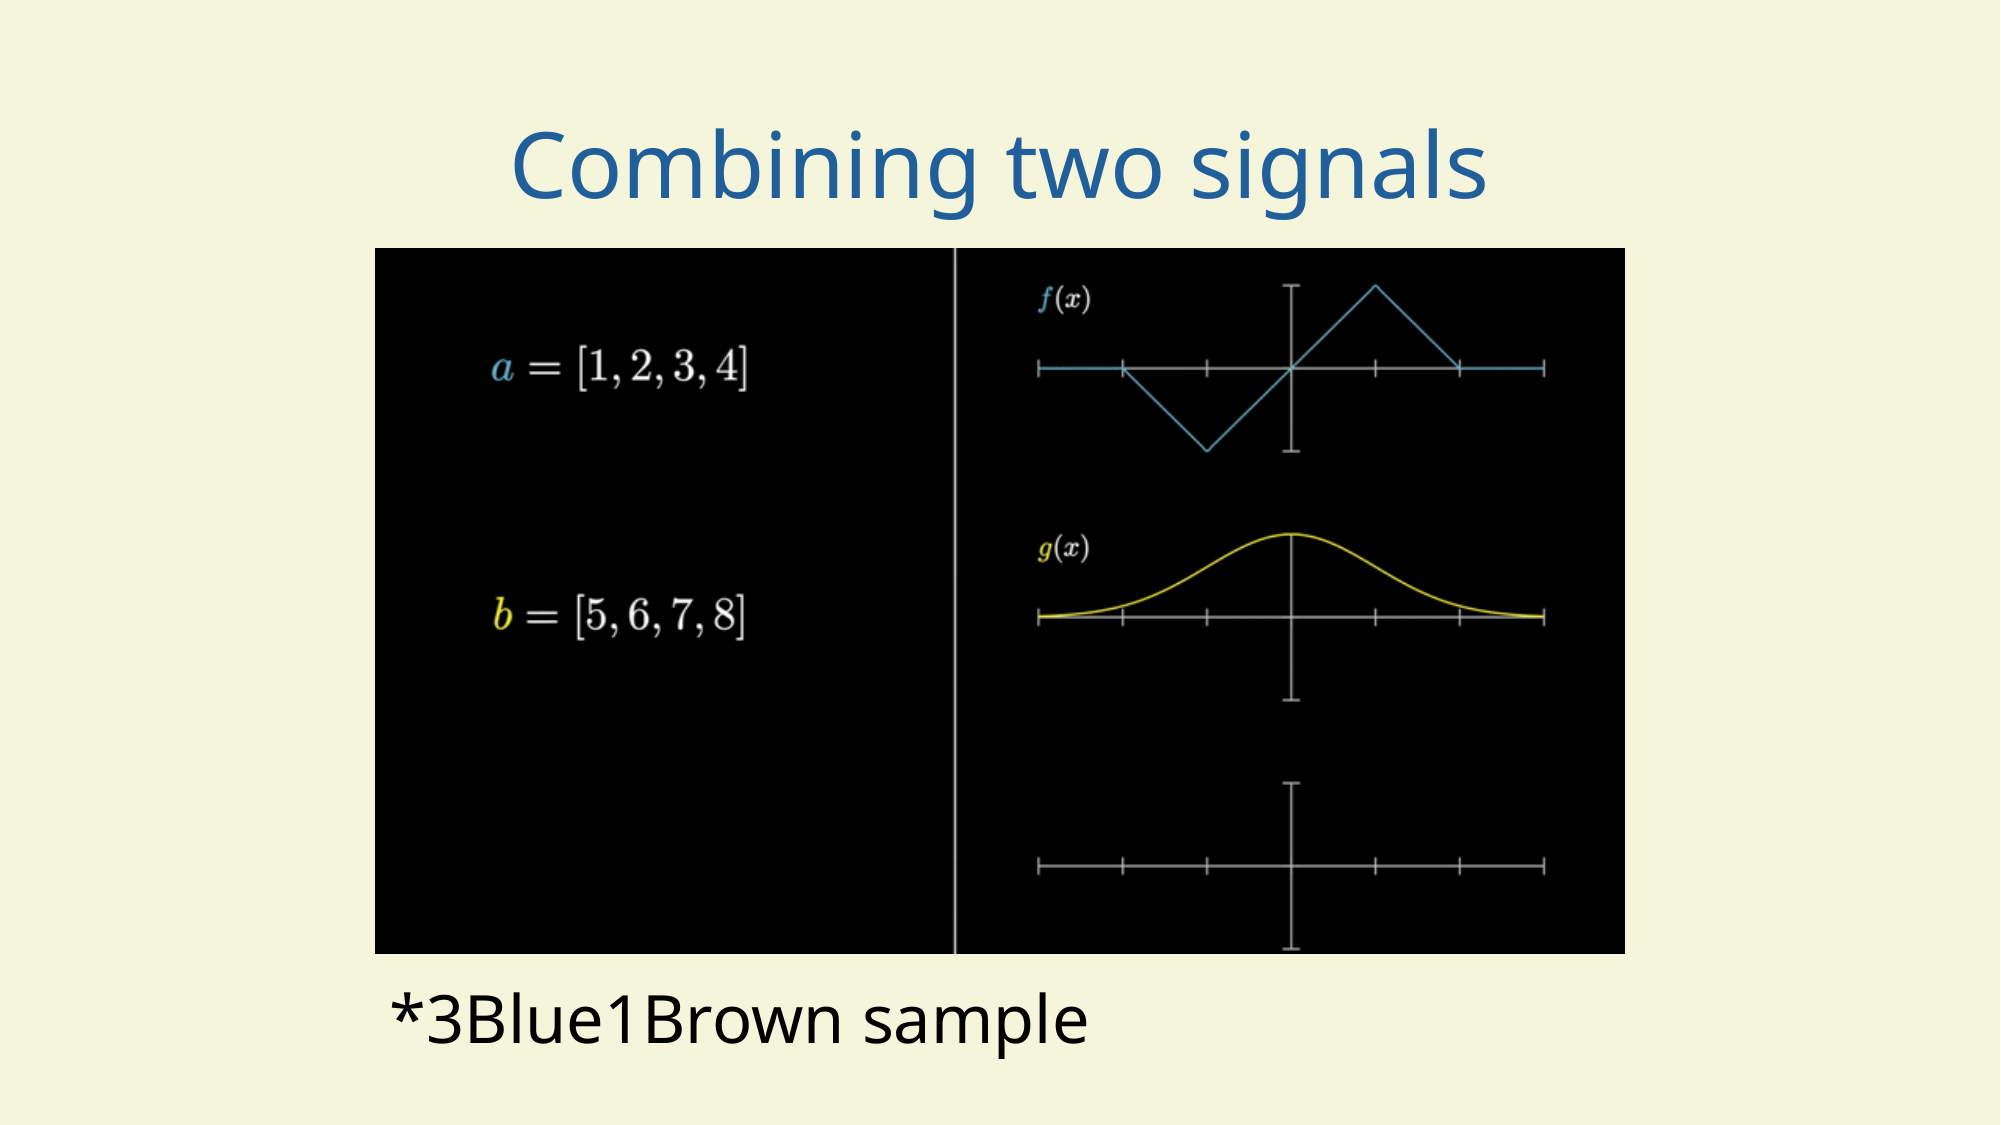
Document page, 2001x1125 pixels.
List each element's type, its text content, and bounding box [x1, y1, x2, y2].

text_box *3Blue1Brown sample [375, 969, 1375, 1064]
picture [374, 248, 1626, 955]
title Combining two signals [137, 59, 1863, 278]
